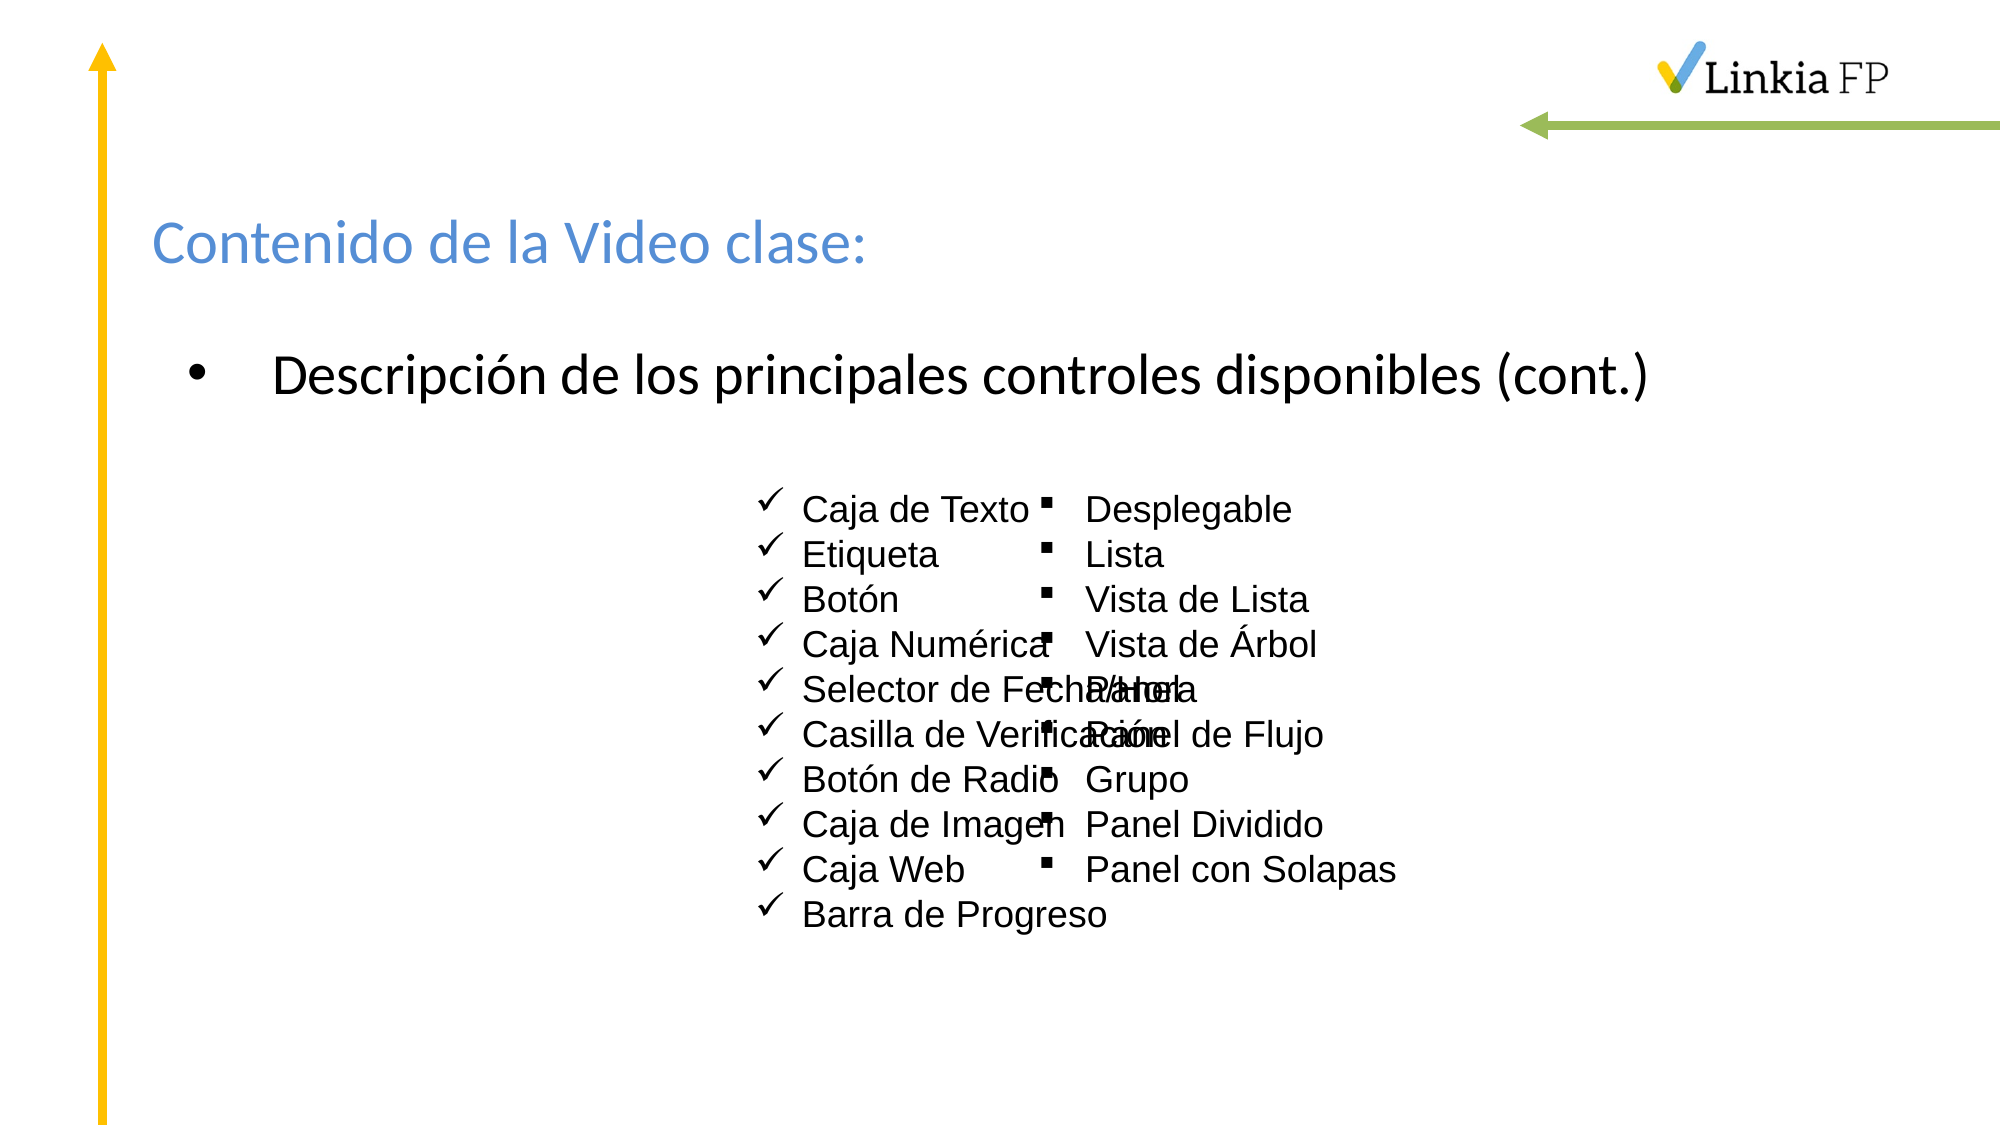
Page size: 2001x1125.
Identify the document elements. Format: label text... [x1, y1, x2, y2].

text_box Caja de Texto Etiqueta Botón Caja Numérica Selector de Fecha/Hora Casilla de Verificación Botón de Radio Caja de Imagen Caja Web Barra de Progreso [740, 477, 1249, 988]
picture [1649, 39, 1900, 95]
text_box Descripción de los principales controles disponibles (cont.) [173, 329, 1981, 436]
title Contenido de la Video clase: [137, 174, 1945, 303]
text_box Desplegable Lista Vista de Lista Vista de Árbol Panel Panel de Flujo Grupo Panel Dividido Panel con Solapas [1023, 477, 1532, 898]
